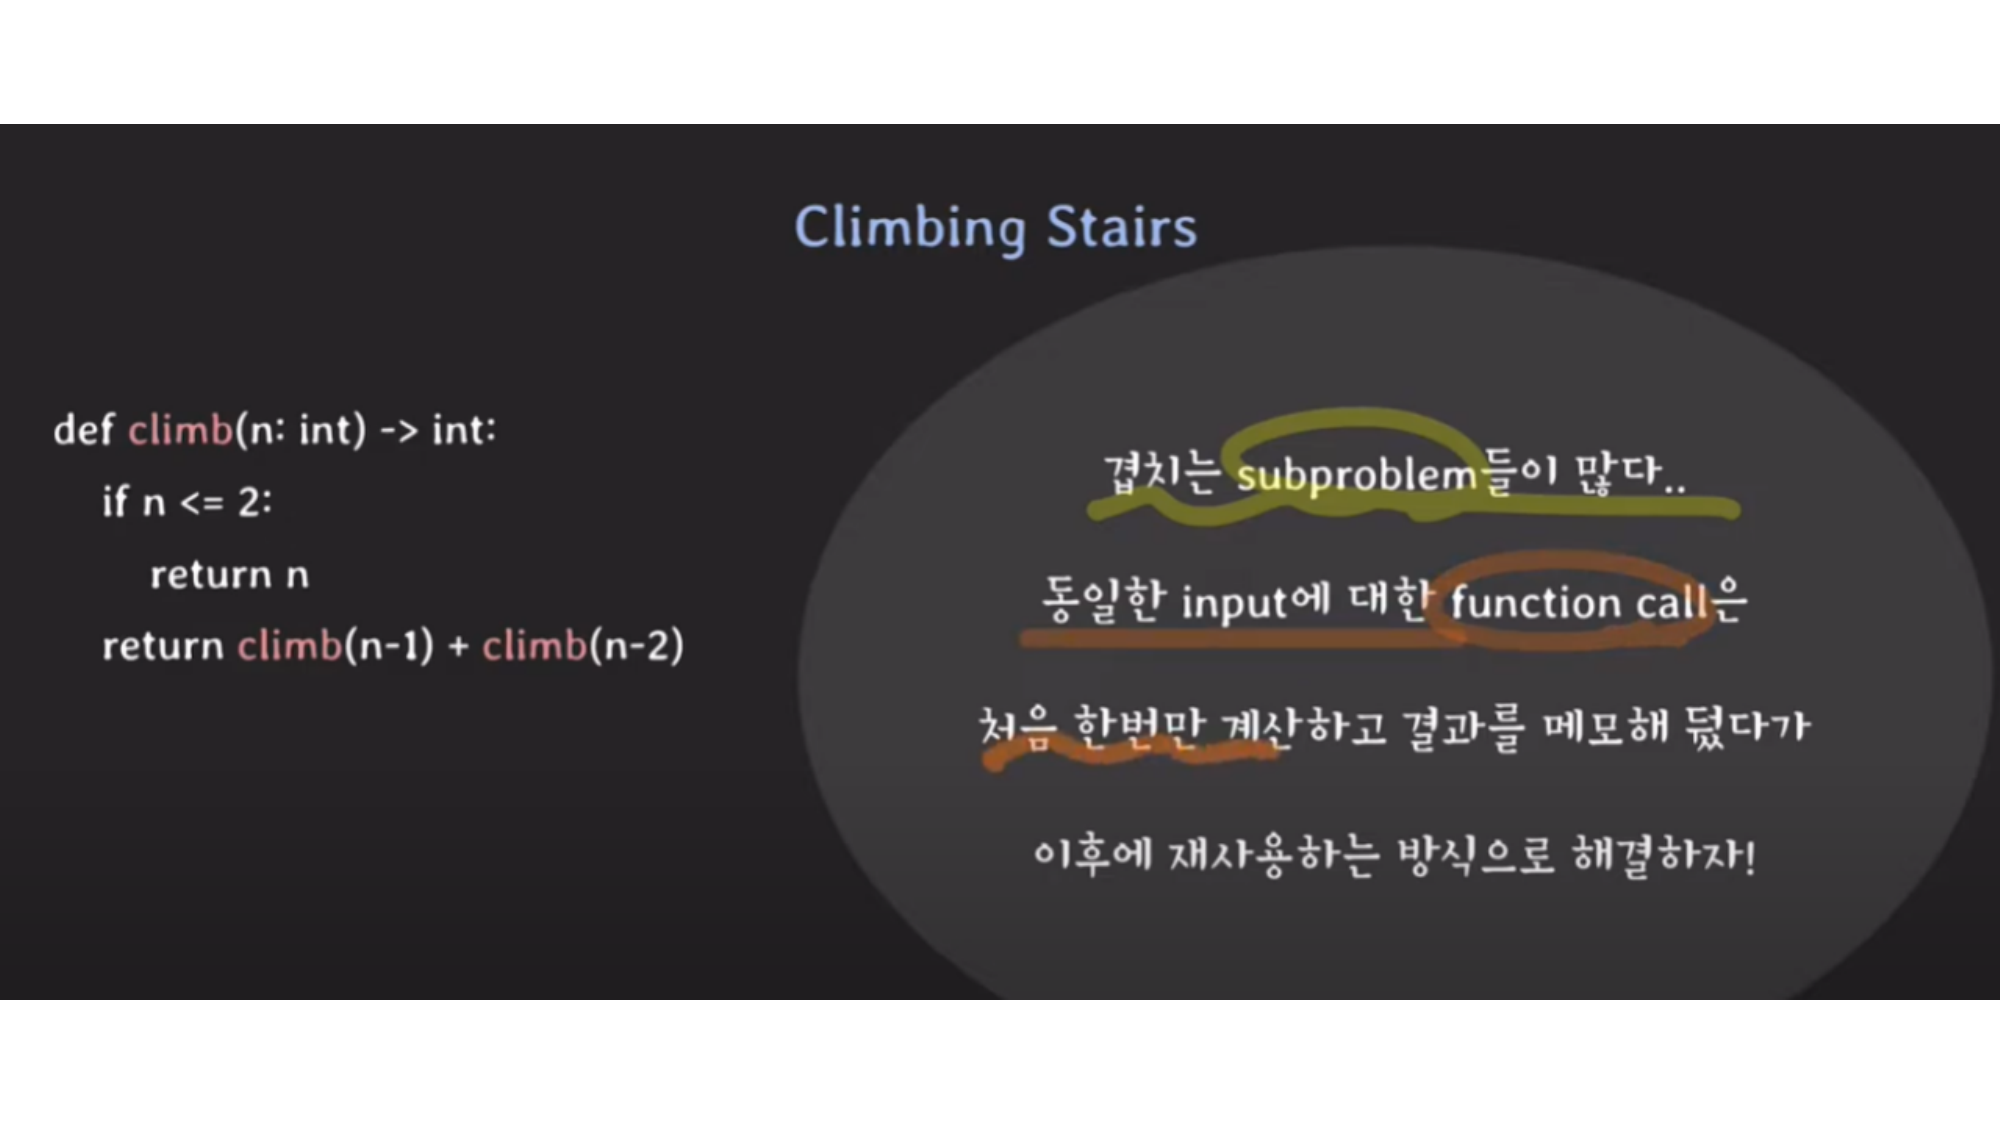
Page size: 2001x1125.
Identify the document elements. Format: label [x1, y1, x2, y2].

picture [0, 124, 2000, 1001]
